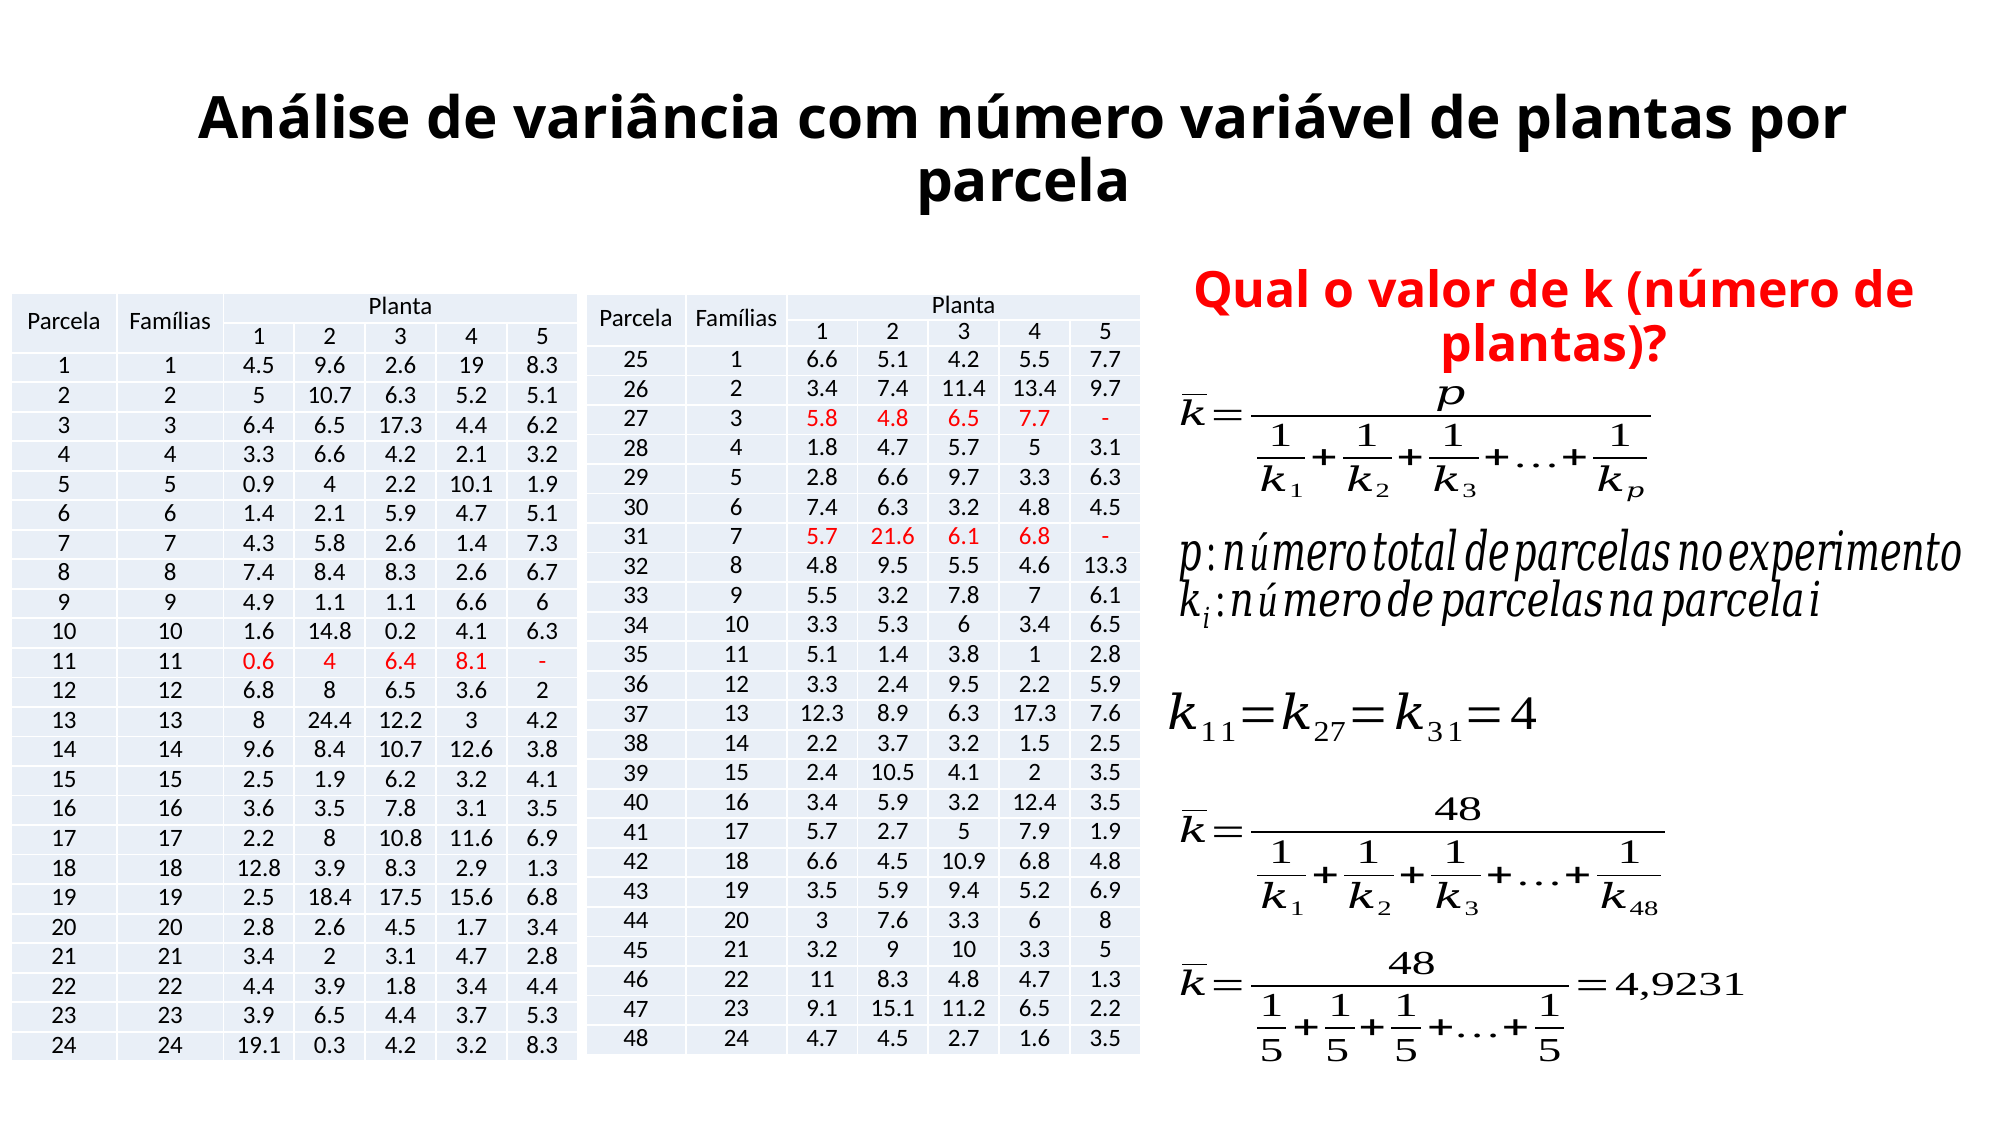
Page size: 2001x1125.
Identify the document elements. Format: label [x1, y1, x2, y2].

table_cell [687, 613, 786, 640]
table_cell [929, 583, 998, 611]
table_cell [587, 790, 685, 817]
table_cell [508, 531, 577, 558]
table_cell [12, 796, 116, 824]
table_cell [295, 1033, 364, 1060]
table_cell [1071, 1026, 1140, 1054]
table_cell [587, 996, 685, 1024]
table_cell [687, 435, 786, 463]
table_cell [1071, 583, 1140, 611]
table_cell [366, 383, 435, 411]
table_cell [295, 855, 364, 883]
table_header [12, 294, 116, 352]
table_cell [224, 560, 293, 588]
table_cell [118, 442, 223, 470]
table_cell [437, 1003, 506, 1031]
table_cell [1000, 435, 1069, 463]
table_cell [295, 472, 364, 499]
table_cell [118, 767, 223, 795]
table_cell [788, 321, 857, 345]
table_cell [12, 442, 116, 470]
table_cell [508, 442, 577, 470]
table_cell [508, 413, 577, 440]
table_cell [12, 354, 116, 381]
table_cell [437, 796, 506, 824]
text_box [151, 99, 1896, 202]
table_cell [437, 501, 506, 529]
table_cell [118, 1033, 223, 1060]
table_cell [687, 731, 786, 758]
table_cell [437, 649, 506, 677]
table_cell [929, 435, 998, 463]
table_cell [366, 826, 435, 854]
table_cell [1071, 701, 1140, 729]
table_cell [858, 731, 927, 758]
table_cell [508, 354, 577, 381]
table_cell [1000, 731, 1069, 758]
table_cell [587, 465, 685, 493]
table_cell [12, 590, 116, 617]
text_box [1108, 293, 2000, 397]
table_cell [118, 678, 223, 706]
table_cell [788, 376, 857, 404]
table_cell [929, 819, 998, 847]
table_cell [366, 442, 435, 470]
table_cell [687, 347, 786, 375]
table_cell [1000, 465, 1069, 493]
table_cell [295, 649, 364, 677]
table_cell [587, 524, 685, 552]
table_cell [788, 967, 857, 995]
table_cell [858, 583, 927, 611]
table_cell [12, 826, 116, 854]
table_cell [224, 383, 293, 411]
table_cell [687, 967, 786, 995]
table_cell [295, 413, 364, 440]
table_cell [587, 406, 685, 434]
table_cell [929, 790, 998, 817]
table_cell [437, 944, 506, 972]
table_cell [118, 796, 223, 824]
table_cell [508, 885, 577, 913]
table_cell [224, 767, 293, 795]
table_cell [118, 590, 223, 617]
table_cell [929, 613, 998, 640]
table_cell [508, 590, 577, 617]
table_cell [224, 796, 293, 824]
table_cell [508, 472, 577, 499]
table_cell [295, 531, 364, 558]
table_cell [118, 855, 223, 883]
table_cell [12, 885, 116, 913]
table_cell [118, 354, 223, 381]
table_cell [1000, 701, 1069, 729]
table_cell [366, 619, 435, 647]
table_cell [295, 442, 364, 470]
table_cell [224, 442, 293, 470]
table_cell [1000, 878, 1069, 906]
table_cell [929, 908, 998, 936]
table_cell [508, 974, 577, 1001]
table_cell [687, 760, 786, 788]
table_cell [1071, 937, 1140, 965]
table_cell [295, 915, 364, 942]
table_cell [1071, 613, 1140, 640]
table_cell [118, 944, 223, 972]
table_cell [437, 442, 506, 470]
table_cell [858, 790, 927, 817]
table_cell [366, 501, 435, 529]
table_cell [687, 701, 786, 729]
table_cell [788, 996, 857, 1024]
table_cell [295, 944, 364, 972]
table_cell [1000, 376, 1069, 404]
text_box [1445, 388, 1459, 397]
table_cell [12, 708, 116, 736]
table_cell [858, 760, 927, 788]
table_cell [587, 583, 685, 611]
table_cell [1071, 494, 1140, 522]
table_cell [12, 472, 116, 499]
table_cell [788, 406, 857, 434]
table_cell [858, 908, 927, 936]
table_header [118, 294, 223, 352]
table_cell [788, 937, 857, 965]
table_cell [224, 531, 293, 558]
table_cell [1071, 321, 1108, 345]
table_cell [788, 613, 857, 640]
table_cell [1071, 878, 1140, 906]
table_cell [508, 501, 577, 529]
table_cell [437, 737, 506, 765]
table_cell [929, 937, 998, 965]
table_cell [687, 790, 786, 817]
table_cell [437, 826, 506, 854]
table_cell [858, 701, 927, 729]
table_cell [118, 649, 223, 677]
table_cell [788, 701, 857, 729]
table_cell [508, 1003, 577, 1031]
table_cell [1000, 672, 1069, 699]
table_cell [224, 944, 293, 972]
table_cell [587, 878, 685, 906]
table_cell [224, 708, 293, 736]
table_cell [12, 531, 116, 558]
table_cell [587, 849, 685, 876]
table_cell [118, 383, 223, 411]
table_cell [788, 760, 857, 788]
table_cell [224, 1003, 293, 1031]
table_cell [1000, 996, 1069, 1024]
table_cell [224, 649, 293, 677]
table_cell [687, 406, 786, 434]
table_cell [295, 737, 364, 765]
table_cell [858, 321, 927, 345]
table_cell [858, 524, 927, 552]
table_cell [687, 642, 786, 670]
table_cell [295, 767, 364, 795]
table_cell [295, 324, 364, 352]
table_cell [295, 678, 364, 706]
table_cell [1071, 553, 1140, 581]
table_cell [587, 553, 685, 581]
table_cell [437, 1033, 506, 1060]
table_cell [788, 1026, 857, 1054]
table_cell [118, 826, 223, 854]
table_cell [118, 708, 223, 736]
table_cell [437, 885, 506, 913]
table_cell [12, 649, 116, 677]
table_cell [587, 672, 685, 699]
table_cell [1071, 672, 1140, 699]
table_cell [687, 819, 786, 847]
table_cell [1000, 321, 1069, 345]
table_cell [366, 1003, 435, 1031]
table_cell [1000, 642, 1069, 670]
table_cell [366, 855, 435, 883]
table_cell [366, 472, 435, 499]
table_cell [587, 701, 685, 729]
table_cell [295, 974, 364, 1001]
table_cell [1071, 967, 1140, 995]
table_cell [587, 908, 685, 936]
table_cell [508, 560, 577, 588]
table_cell [858, 996, 927, 1024]
table_cell [687, 672, 786, 699]
table_cell [437, 413, 506, 440]
table_cell [788, 524, 857, 552]
table_cell [788, 465, 857, 493]
table_cell [295, 796, 364, 824]
table_cell [1071, 908, 1140, 936]
table_cell [295, 1003, 364, 1031]
table_cell [12, 678, 116, 706]
table_cell [587, 731, 685, 758]
table_cell [1000, 790, 1069, 817]
table_cell [587, 937, 685, 965]
table_cell [118, 472, 223, 499]
table_cell [366, 590, 435, 617]
table_cell [366, 649, 435, 677]
table_cell [366, 531, 435, 558]
table_cell [12, 944, 116, 972]
table_cell [858, 494, 927, 522]
table_cell [858, 878, 927, 906]
table_cell [1071, 524, 1140, 552]
table_cell [788, 347, 857, 375]
table_cell [12, 1033, 116, 1060]
table_cell [508, 619, 577, 647]
table_cell [587, 376, 685, 404]
table_cell [118, 974, 223, 1001]
table_cell [118, 885, 223, 913]
table_cell [929, 996, 998, 1024]
table_cell [12, 413, 116, 440]
table_cell [858, 937, 927, 965]
table_cell [1071, 790, 1140, 817]
table_cell [687, 583, 786, 611]
table_cell [224, 678, 293, 706]
table_cell [437, 590, 506, 617]
table_cell [1000, 937, 1069, 965]
table_cell [858, 849, 927, 876]
table_cell [1000, 967, 1069, 995]
table_cell [366, 1033, 435, 1060]
table_cell [687, 849, 786, 876]
table_cell [508, 826, 577, 854]
table_cell [118, 619, 223, 647]
table_cell [437, 383, 506, 411]
table_cell [929, 494, 998, 522]
table_cell [508, 678, 577, 706]
table_cell [1000, 347, 1069, 375]
table_cell [224, 855, 293, 883]
table_cell [437, 678, 506, 706]
table_cell [366, 708, 435, 736]
table_cell [929, 524, 998, 552]
table_cell [508, 915, 577, 942]
table_cell [687, 908, 786, 936]
table_cell [224, 501, 293, 529]
table_cell [366, 354, 435, 381]
table_cell [1000, 613, 1069, 640]
table_cell [437, 767, 506, 795]
table_cell [508, 796, 577, 824]
table_cell [858, 435, 927, 463]
table_cell [587, 642, 685, 670]
table_cell [224, 826, 293, 854]
table_cell [687, 553, 786, 581]
table_cell [224, 974, 293, 1001]
table_cell [788, 731, 857, 758]
table_cell [508, 737, 577, 765]
table_cell [12, 737, 116, 765]
table_cell [788, 583, 857, 611]
table_cell [508, 708, 577, 736]
table_cell [1000, 494, 1069, 522]
table_cell [1071, 406, 1140, 434]
table_cell [858, 967, 927, 995]
table_header [687, 295, 786, 345]
table_cell [508, 1033, 577, 1060]
table_cell [224, 737, 293, 765]
table_cell [437, 855, 506, 883]
table_cell [295, 885, 364, 913]
table_cell [437, 354, 506, 381]
table_cell [118, 531, 223, 558]
table_cell [858, 613, 927, 640]
table_cell [1071, 819, 1140, 847]
table_cell [1071, 849, 1140, 876]
table_cell [587, 819, 685, 847]
table_cell [788, 819, 857, 847]
table_cell [788, 672, 857, 699]
table_header [788, 295, 1108, 319]
table_cell [858, 376, 927, 404]
table_cell [437, 708, 506, 736]
table_cell [295, 560, 364, 588]
table_cell [929, 376, 998, 404]
table_cell [929, 731, 998, 758]
table_cell [587, 435, 685, 463]
table_cell [788, 435, 857, 463]
table_cell [437, 560, 506, 588]
table_cell [1000, 583, 1069, 611]
table_cell [224, 324, 293, 352]
table_cell [1000, 760, 1069, 788]
table_cell [508, 855, 577, 883]
table_cell [366, 944, 435, 972]
table_cell [118, 915, 223, 942]
table_cell [1000, 553, 1069, 581]
table_cell [437, 324, 506, 352]
table_cell [587, 347, 685, 375]
table_cell [858, 672, 927, 699]
table_cell [12, 915, 116, 942]
table_cell [858, 1026, 927, 1054]
table_cell [12, 383, 116, 411]
table_cell [687, 524, 786, 552]
table_cell [224, 413, 293, 440]
table_cell [366, 413, 435, 440]
table_cell [858, 642, 927, 670]
table_cell [366, 737, 435, 765]
table_cell [929, 760, 998, 788]
table_cell [858, 406, 927, 434]
table_cell [12, 560, 116, 588]
table_header [587, 295, 685, 345]
table_cell [687, 376, 786, 404]
table_cell [366, 974, 435, 1001]
table_cell [508, 944, 577, 972]
table_cell [788, 553, 857, 581]
table_cell [366, 796, 435, 824]
table_cell [12, 855, 116, 883]
table_cell [295, 826, 364, 854]
table_cell [587, 967, 685, 995]
table_cell [929, 321, 998, 345]
table_cell [437, 531, 506, 558]
table_cell [1000, 406, 1069, 434]
table_cell [366, 915, 435, 942]
table_cell [929, 967, 998, 995]
table_cell [12, 501, 116, 529]
table_cell [788, 908, 857, 936]
table_cell [1071, 760, 1140, 788]
table_cell [929, 849, 998, 876]
table_cell [788, 849, 857, 876]
table_cell [687, 465, 786, 493]
table_cell [224, 885, 293, 913]
table_cell [1000, 908, 1069, 936]
table_cell [687, 878, 786, 906]
table_cell [366, 560, 435, 588]
table_cell [687, 996, 786, 1024]
table_cell [508, 649, 577, 677]
table_cell [788, 642, 857, 670]
table_cell [12, 1003, 116, 1031]
table_cell [224, 472, 293, 499]
table_cell [1000, 524, 1069, 552]
table_cell [118, 560, 223, 588]
table_cell [366, 767, 435, 795]
table_cell [858, 819, 927, 847]
table_cell [1071, 731, 1140, 758]
table_cell [687, 494, 786, 522]
table_cell [587, 1026, 685, 1054]
table_cell [224, 915, 293, 942]
table_cell [1071, 435, 1140, 463]
table_cell [587, 760, 685, 788]
table_cell [224, 590, 293, 617]
table_cell [929, 347, 998, 375]
table_cell [366, 885, 435, 913]
table_cell [295, 619, 364, 647]
table_cell [929, 1026, 998, 1054]
table_cell [687, 1026, 786, 1054]
table_cell [929, 701, 998, 729]
table_cell [858, 553, 927, 581]
table_cell [929, 672, 998, 699]
table_cell [508, 767, 577, 795]
table_cell [788, 494, 857, 522]
table_cell [788, 878, 857, 906]
table_cell [508, 383, 577, 411]
table_header [224, 294, 577, 322]
table_cell [1071, 347, 1108, 375]
table_cell [437, 619, 506, 647]
table_cell [295, 708, 364, 736]
table_cell [1000, 849, 1069, 876]
table_cell [929, 406, 998, 434]
table_cell [295, 383, 364, 411]
table_cell [929, 553, 998, 581]
table_cell [118, 1003, 223, 1031]
table_cell [1071, 642, 1140, 670]
table_cell [1071, 376, 1140, 404]
table_cell [929, 465, 998, 493]
table_cell [929, 642, 998, 670]
table_cell [1000, 819, 1069, 847]
table_cell [12, 619, 116, 647]
table_cell [366, 324, 435, 352]
table_cell [118, 737, 223, 765]
table_cell [587, 613, 685, 640]
table_cell [295, 590, 364, 617]
table_cell [1071, 996, 1140, 1024]
table_cell [687, 937, 786, 965]
table_cell [1000, 1026, 1069, 1054]
table_cell [858, 347, 927, 375]
table_cell [224, 354, 293, 381]
table_cell [295, 354, 364, 381]
table_cell [929, 878, 998, 906]
table_cell [224, 1033, 293, 1060]
table_cell [788, 790, 857, 817]
table_cell [118, 413, 223, 440]
table_cell [437, 915, 506, 942]
table_cell [587, 494, 685, 522]
table_cell [858, 465, 927, 493]
table_cell [437, 974, 506, 1001]
table_cell [366, 678, 435, 706]
table_cell [508, 324, 577, 352]
table_cell [118, 501, 223, 529]
table_cell [224, 619, 293, 647]
table_cell [1071, 465, 1140, 493]
table_cell [12, 974, 116, 1001]
table_cell [437, 472, 506, 499]
table_cell [295, 501, 364, 529]
table_cell [12, 767, 116, 795]
